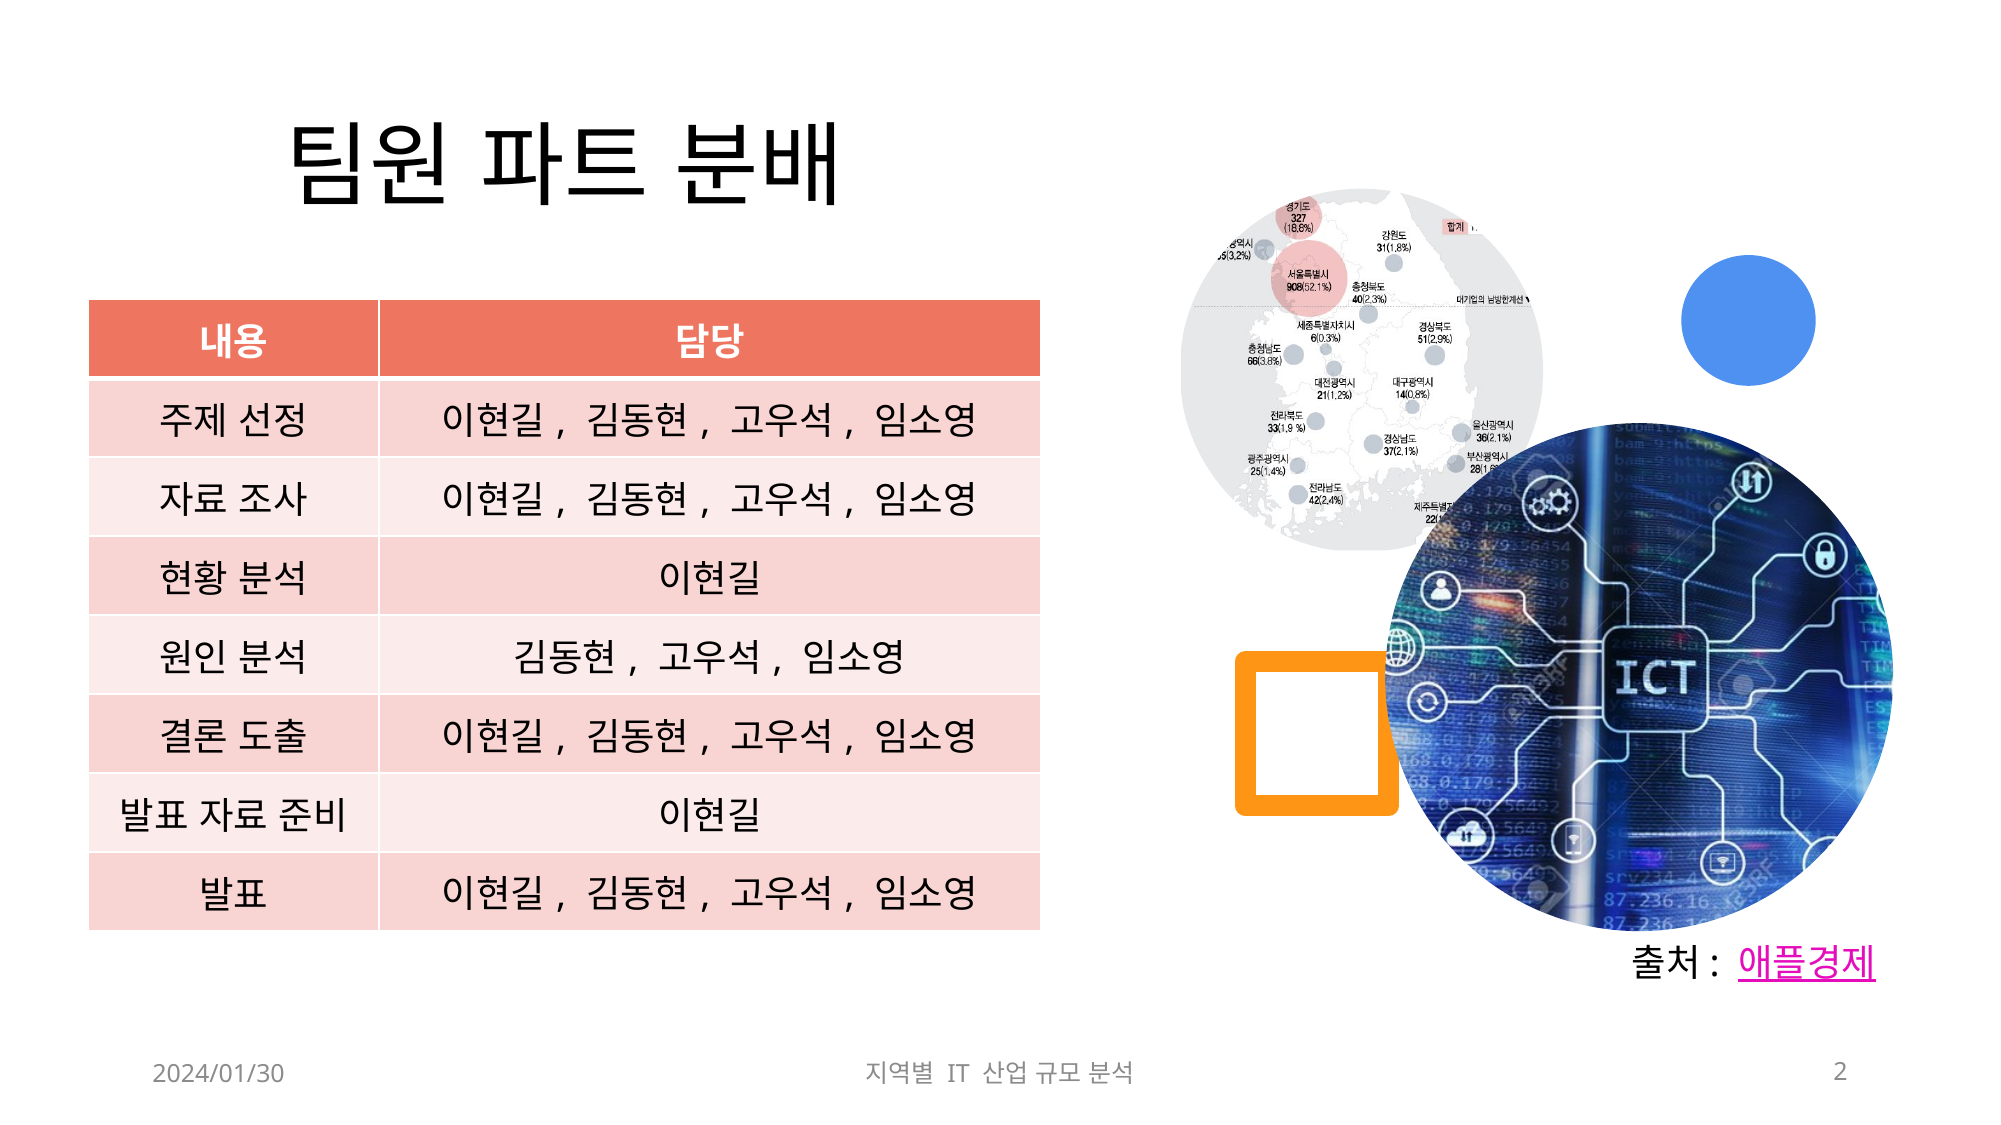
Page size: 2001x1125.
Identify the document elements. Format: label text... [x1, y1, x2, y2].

table_cell 주제 선정 [89, 381, 378, 456]
table_cell 이현길 [380, 774, 1040, 851]
table_header 담당 [380, 300, 1040, 376]
table_cell 이현길 [380, 537, 1040, 614]
table_cell 이현길, 김동현, 고우석, 임소영 [380, 458, 1040, 535]
table_cell 결론 도출 [89, 695, 378, 772]
slide_number 2 [1412, 1042, 1863, 1103]
table_cell 이현길, 김동현, 고우석, 임소영 [380, 381, 1040, 456]
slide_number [137, 1042, 588, 1103]
table_header 내용 [89, 300, 378, 376]
table_cell 이현길, 김동현, 고우석, 임소영 [380, 853, 1040, 930]
table_cell 발표 자료 준비 [89, 774, 378, 851]
table_cell 원인 분석 [89, 616, 378, 693]
table_cell 이현길, 김동현, 고우석, 임소영 [380, 695, 1040, 772]
table_cell 자료 조사 [89, 458, 378, 535]
text_box 출처: 애플경제 [1616, 932, 1892, 1001]
table_cell 현황 분석 [89, 537, 378, 614]
title 팀원 파트 분배 [88, 59, 1041, 278]
table_cell 발표 [89, 853, 378, 930]
picture [1181, 188, 1894, 932]
table_cell 김동현, 고우석, 임소영 [380, 616, 1040, 693]
footer 지역별 IT 산업 규모 분석 [662, 1042, 1338, 1103]
